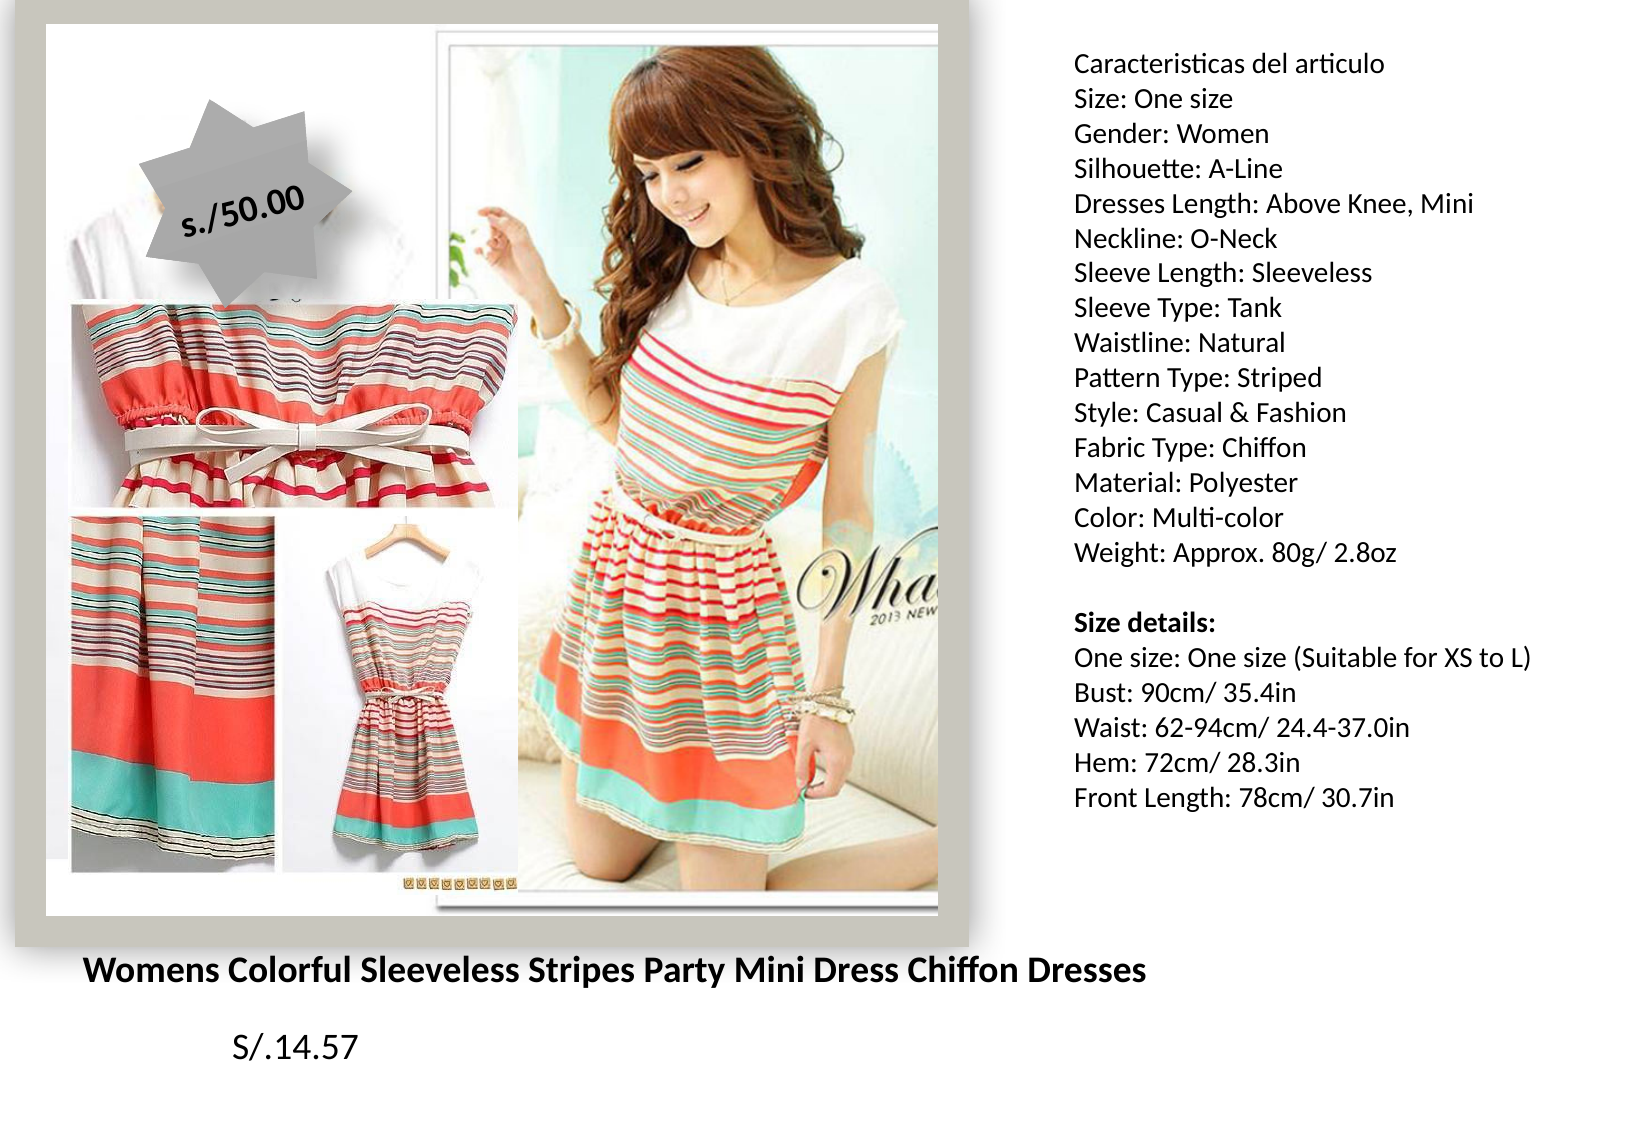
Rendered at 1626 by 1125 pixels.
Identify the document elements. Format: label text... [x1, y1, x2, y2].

text_box Womens Colorful Sleeveless Stripes Party Mini Dress Chiffon Dresses [67, 937, 1320, 998]
text_box Caracteristicas del articulo Size: One size Gender: Women Silhouette: A-Line Dresses Length: Above Knee, Mini Neckline: O-Neck Sleeve Length: Sleeveless Sleeve Type: Tank Waistline: Natural Pattern Type: Striped Style: Casual & Fashion Fabric Type: Chiffon Material: Polyester Color: Multi-color Weight: Approx. 80g/ 2.8oz Size details: One size: One size (Suitable for XS to L) Bust: 90cm/ 35.4in Waist: 62-94cm/ 24.4-37.0in Hem: 72cm/ 28.3in Front Length: 78cm/ 30.7in [1059, 36, 1625, 821]
picture [46, 24, 939, 916]
text_box S/.14.57 [217, 1014, 374, 1075]
